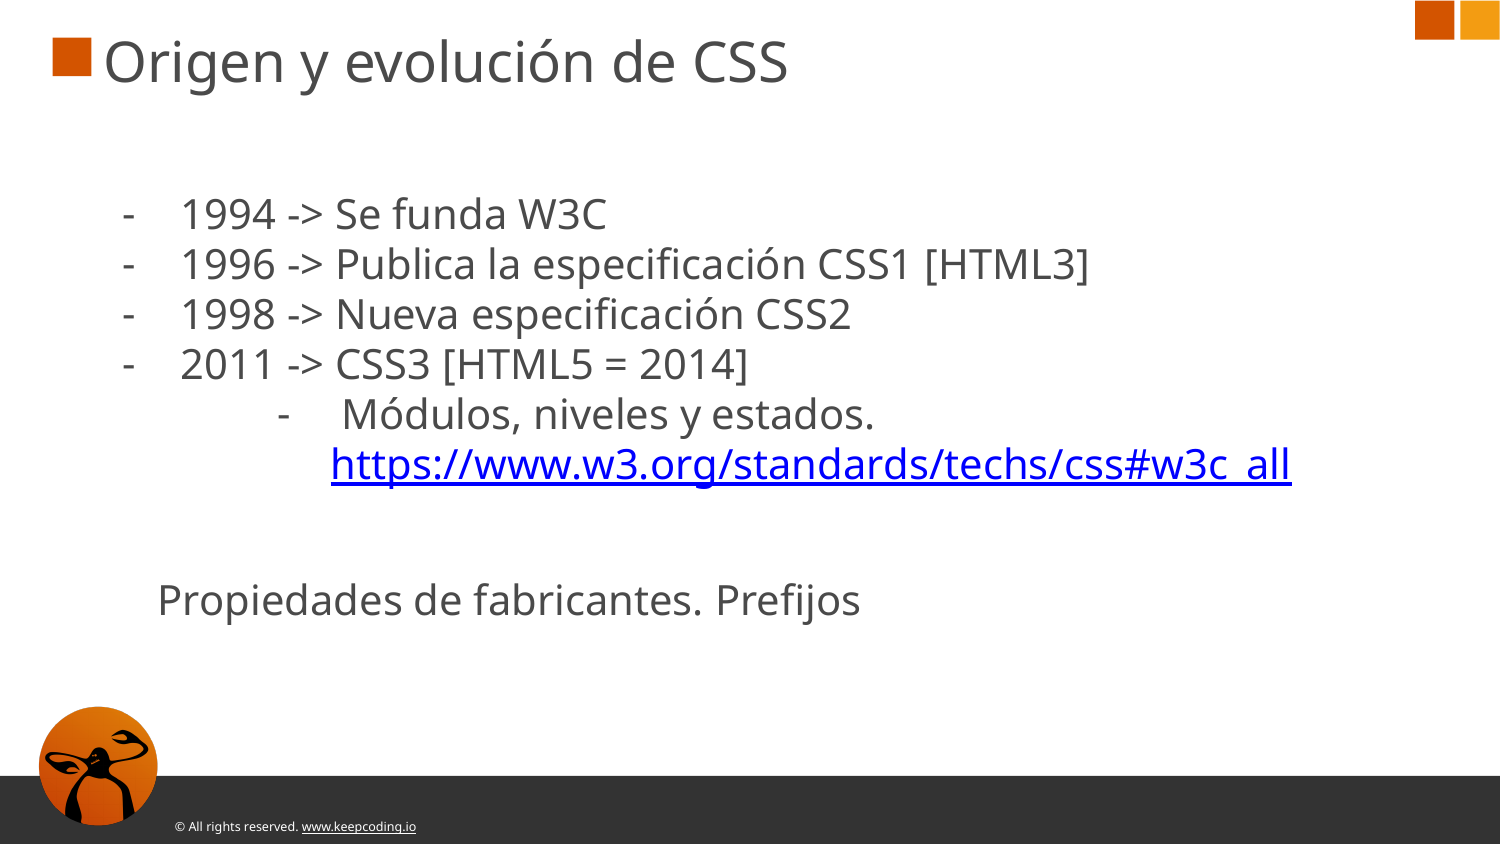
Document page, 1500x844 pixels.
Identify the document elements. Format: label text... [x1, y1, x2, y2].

list 1994 -> Se funda W3C 1996 -> Publica la especificación CSS1 [HTML3] 1998 -> Nueva especificación CSS2 2011 -> CSS3 [HTML5 = 2014] Módulos, niveles y estados. https://www.w3.org/standards/techs/css#w3c_all [97, 128, 1383, 543]
title Origen y evolución de CSS [94, 17, 1381, 107]
text_box Propiedades de fabricantes. Prefijos [142, 542, 1028, 656]
picture [0, 673, 246, 844]
